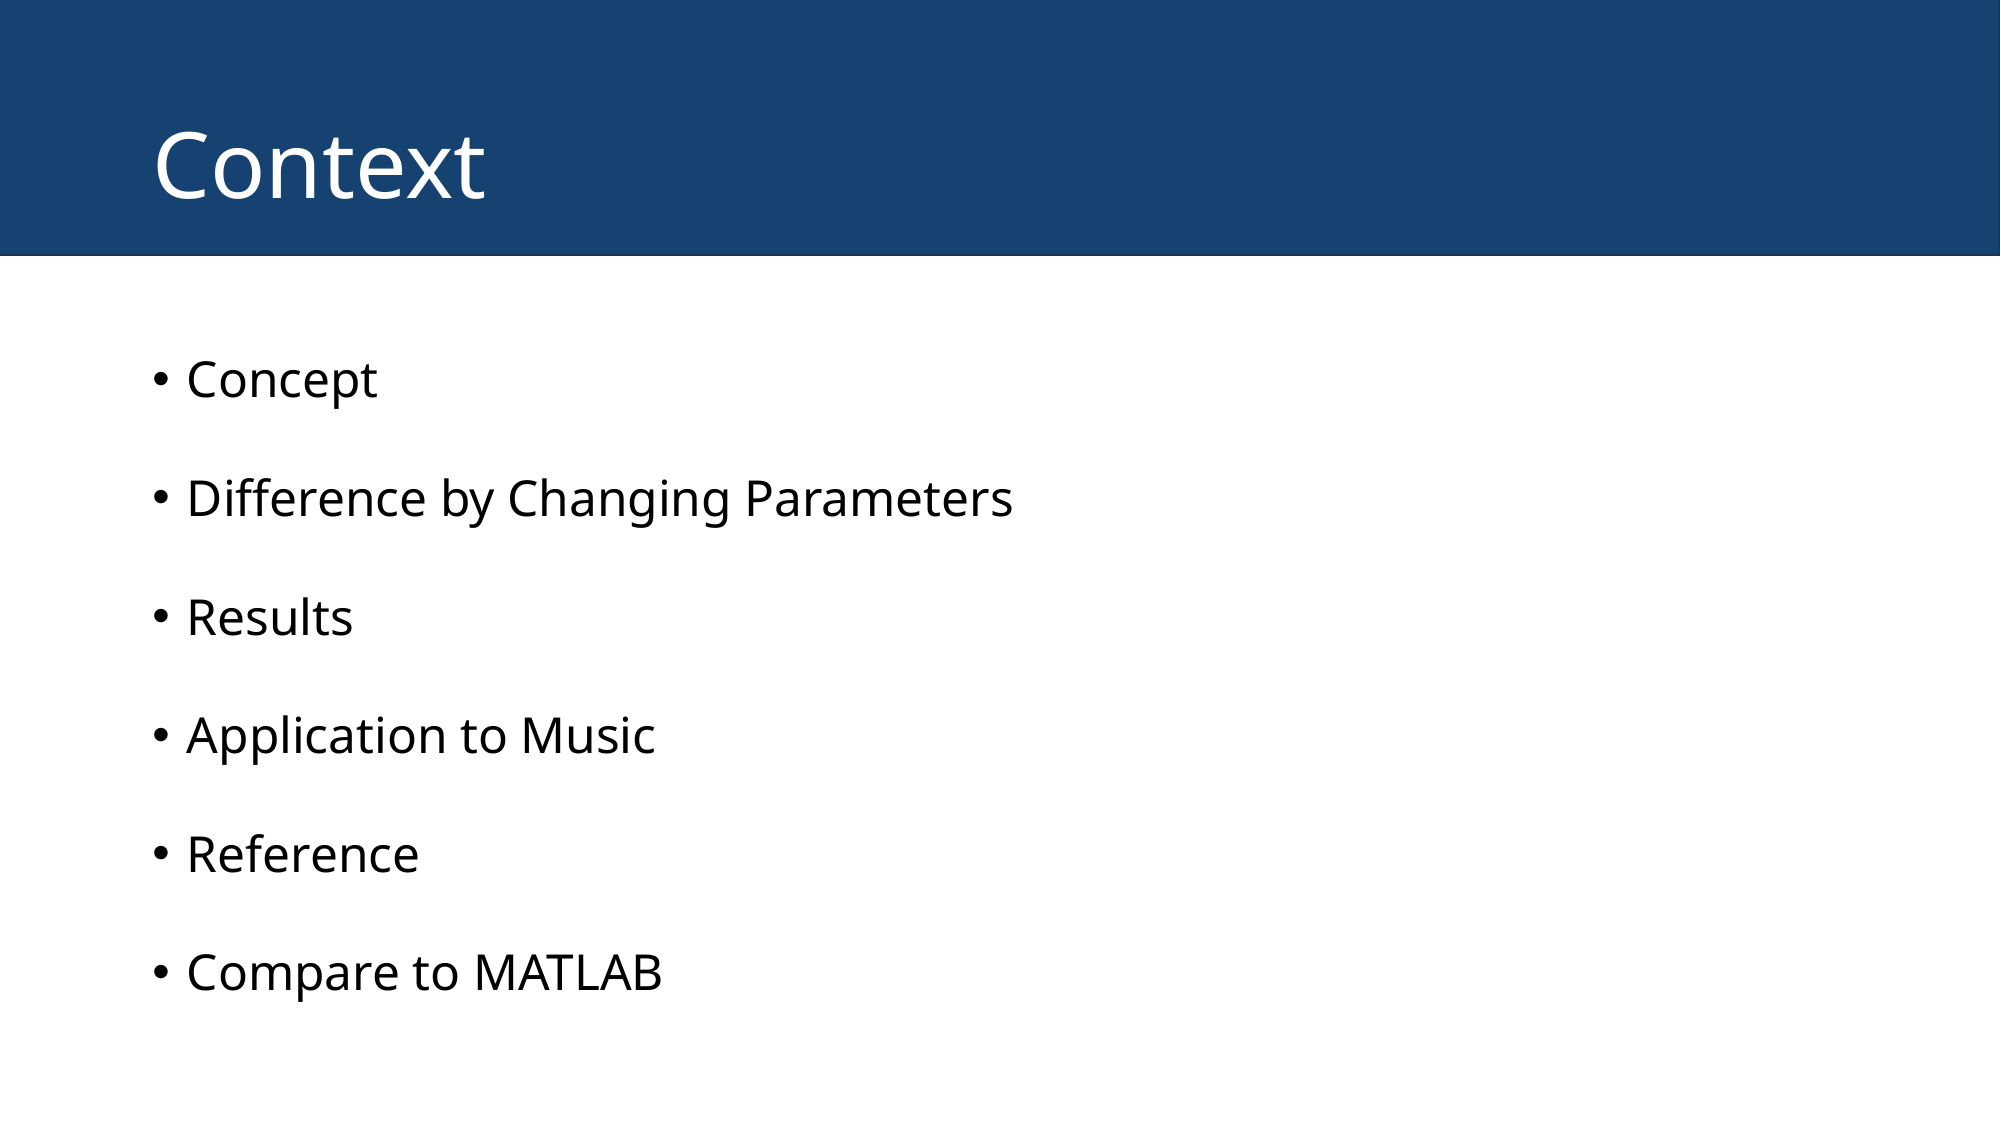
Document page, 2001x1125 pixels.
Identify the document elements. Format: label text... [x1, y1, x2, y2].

title Context [137, 59, 1863, 278]
text_box [0, 0, 2000, 256]
list Concept Difference by Changing Parameters Results Application to Music Reference Compare to MATLAB [137, 299, 1863, 1014]
